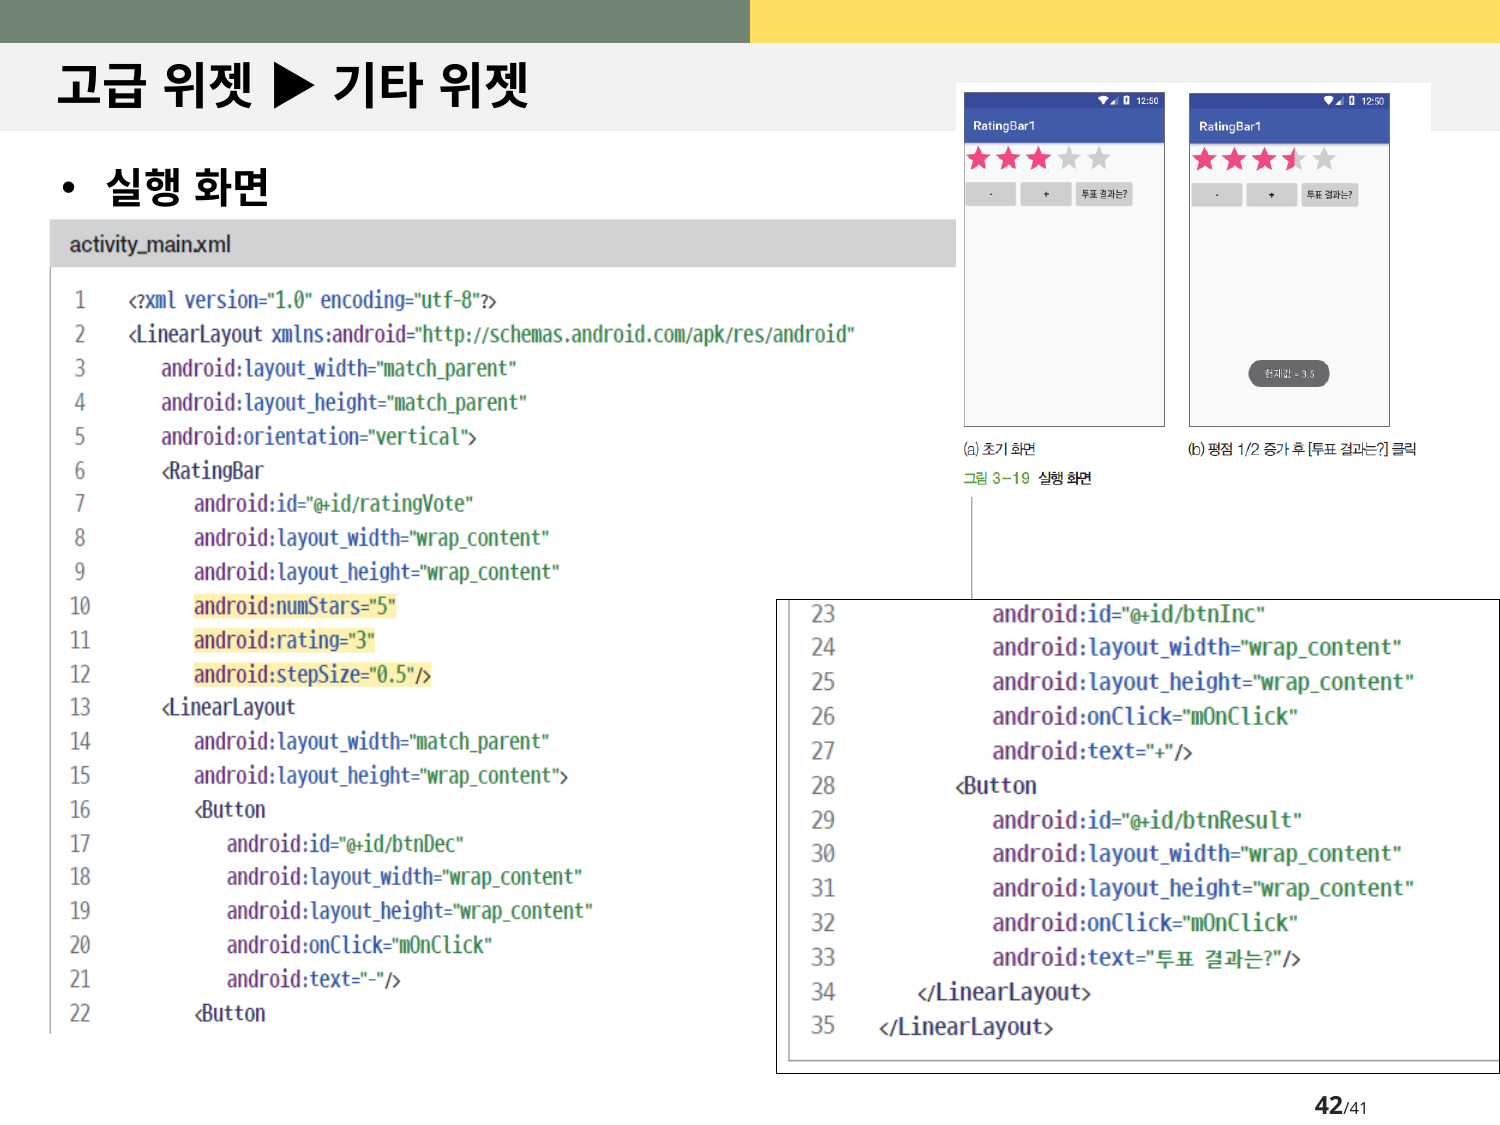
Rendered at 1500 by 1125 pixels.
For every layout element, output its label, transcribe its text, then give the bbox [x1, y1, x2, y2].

list 실행 화면 [46, 149, 951, 208]
title 고급 위젯 ▶ 기타 위젯 [41, 42, 1459, 128]
picture [39, 83, 1500, 1074]
list 실행 화면 [993, 149, 1465, 598]
